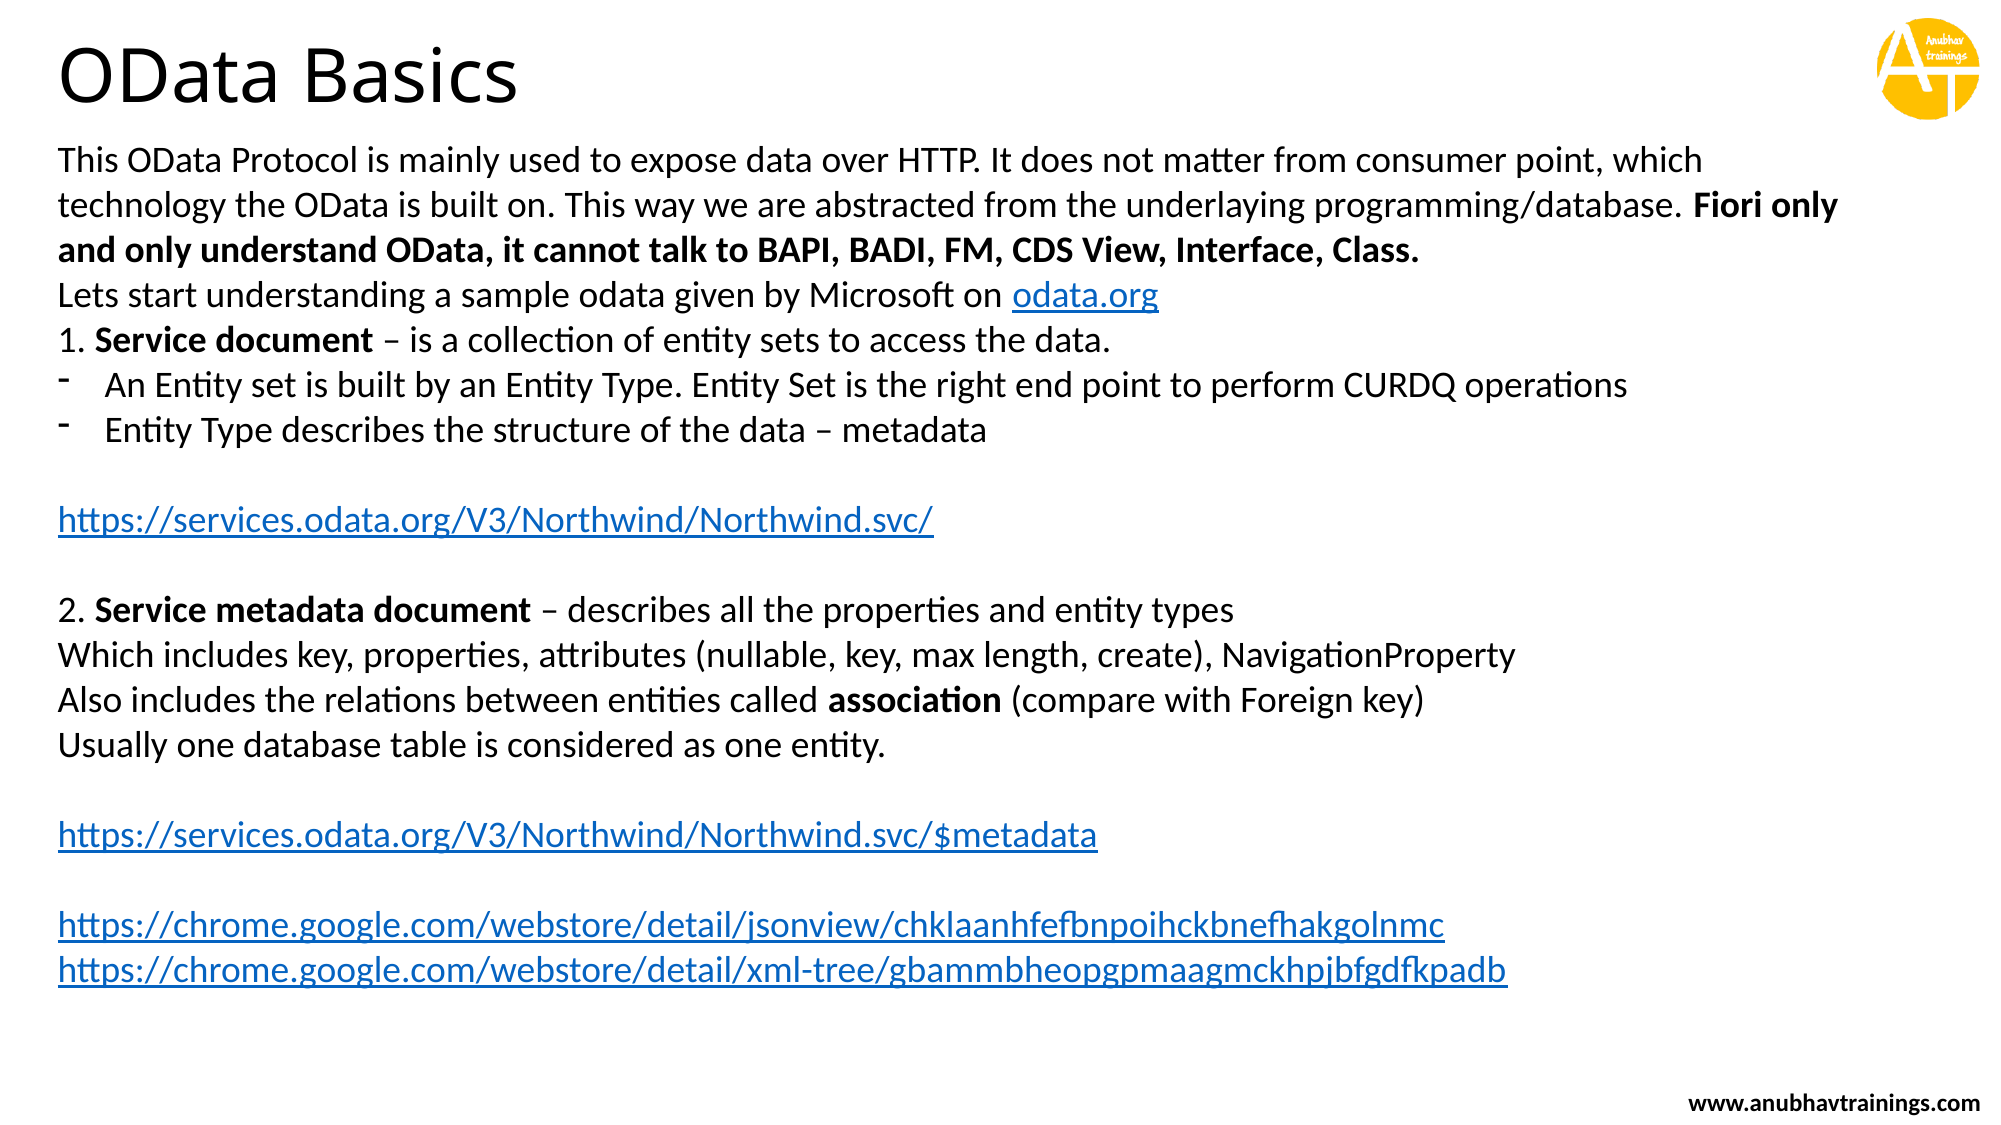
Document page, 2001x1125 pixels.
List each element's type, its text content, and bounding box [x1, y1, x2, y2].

picture [1866, 11, 1985, 128]
text_box OData Basics [42, 30, 1319, 127]
text_box This OData Protocol is mainly used to expose data over HTTP. It does not matter from consumer point, which technology the OData is built on. This way we are abstracted from the underlaying programming/database. Fiori only and only understand OData, it cannot talk to BAPI, BADI, FM, CDS View, Interface, Class. Lets start understanding a sample odata given by Microsoft on odata.org 1. Service document – is a collection of entity sets to access the data. An Entity set is built by an Entity Type. Entity Set is the right end point to perform CURDQ operations Entity Type describes the structure of the data – metadata https://services.odata.org/V3/Northwind/Northwind.svc/ 2. Service metadata document – describes all the properties and entity types Which includes key, properties, attributes (nullable, key, max length, create), NavigationProperty Also includes the relations between entities called association (compare with Foreign key) Usually one database table is considered as one entity. https://services.odata.org/V3/Northwind/Northwind.svc/$metadata https://chrome.google.com/webstore/detail/jsonview/chklaanhfefbnpoihckbnefhakgolnmc https://chrome.google.com/webstore/detail/xml-tree/gbammbheopgpmaagmckhpjbfgdfkpadb [42, 127, 1874, 1043]
footer www.anubhavtrainings.com [1669, 1089, 2000, 1114]
